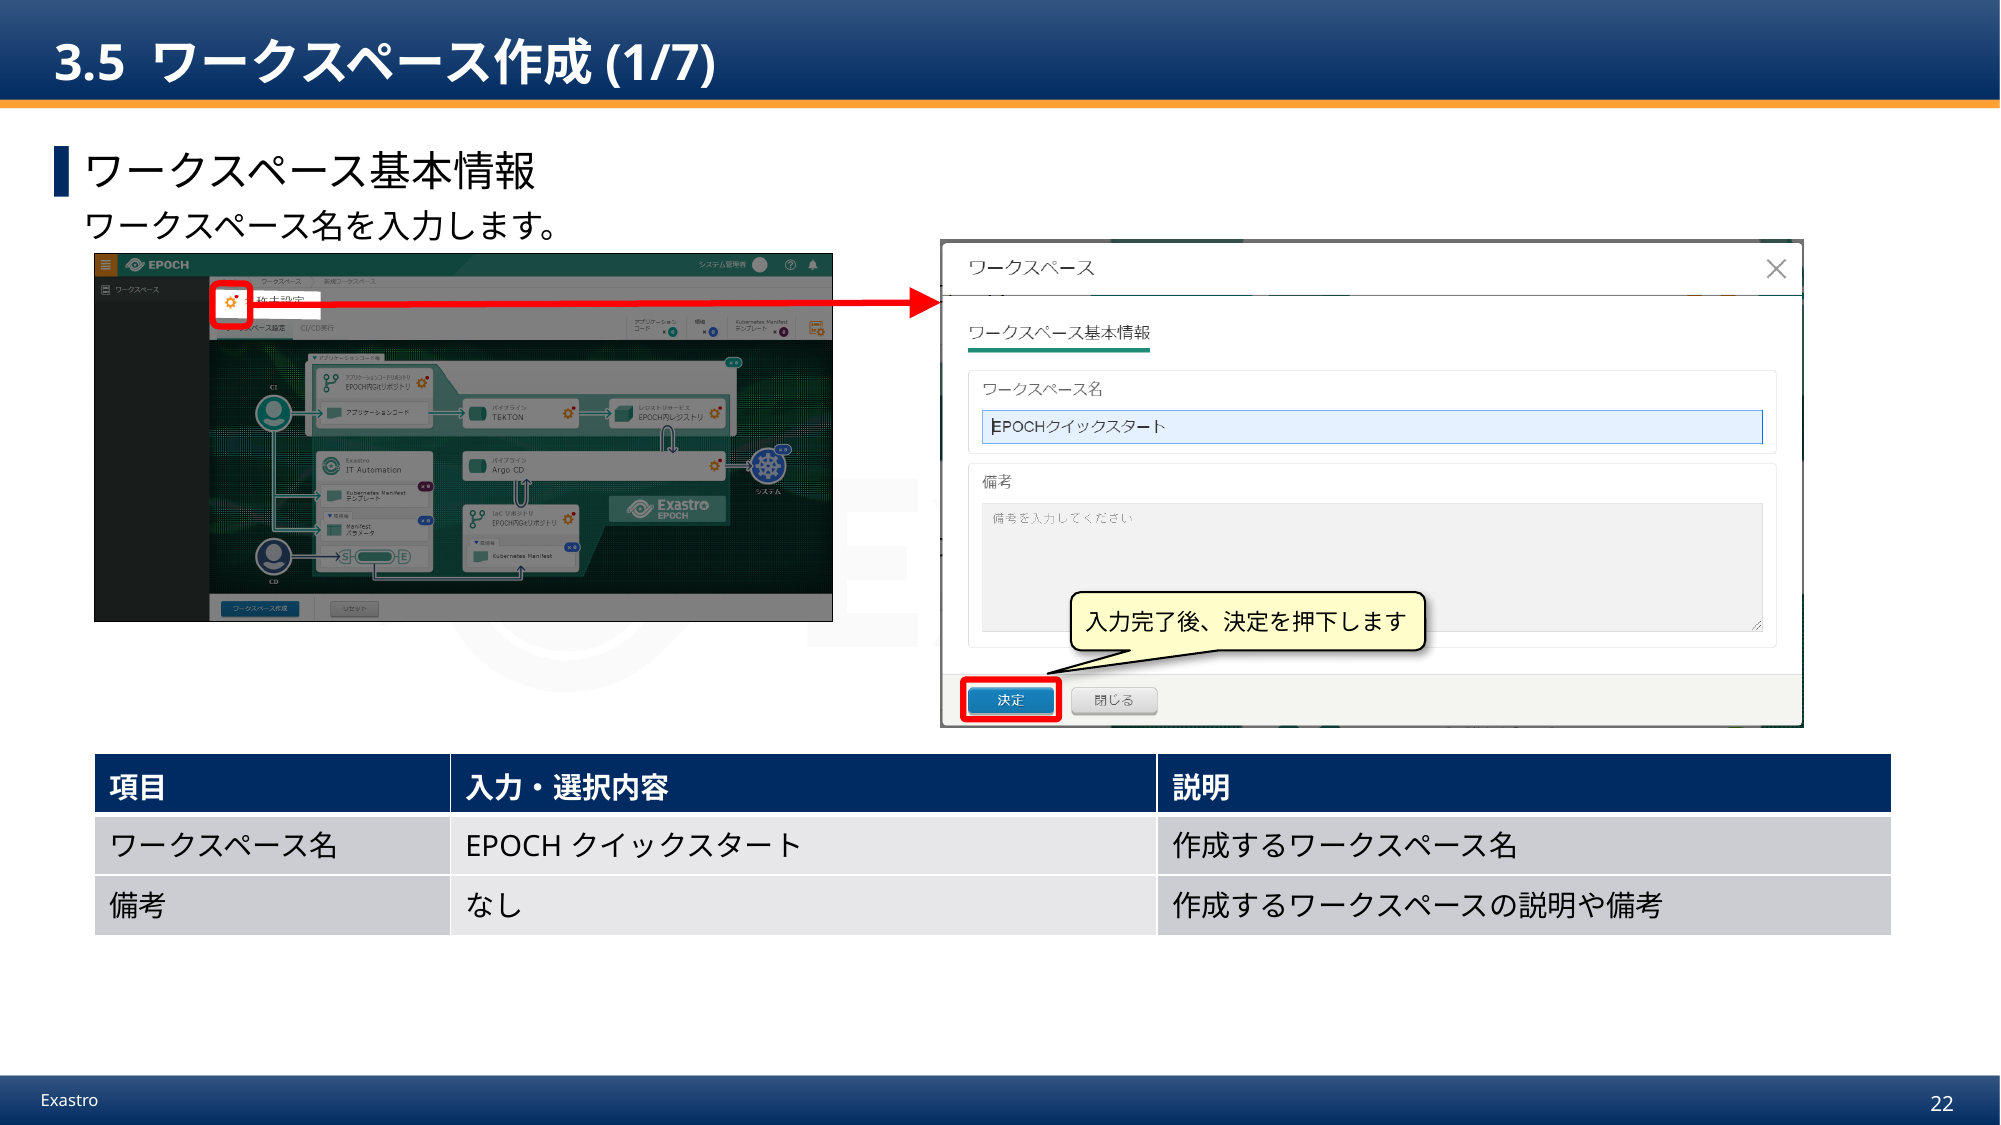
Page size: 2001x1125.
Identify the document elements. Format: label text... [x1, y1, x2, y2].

text_box [91, 256, 909, 627]
table_header 説明 [1158, 754, 1891, 812]
table_cell 作成するワークスペースの説明や備考 [1158, 876, 1891, 935]
table_cell ワークスペース名 [95, 817, 450, 874]
table_header 入力・選択内容 [451, 754, 1156, 812]
list ワークスペース基本情報 ワークスペース名を入力します。 [39, 137, 1961, 1035]
title 3.5 ワークスペース作成(1/7) [39, 18, 1961, 96]
picture [0, 0, 2000, 1125]
table_cell 備考 [95, 876, 450, 935]
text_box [94, 253, 833, 622]
table_cell 作成するワークスペース名 [1158, 817, 1891, 874]
table_cell なし [451, 876, 1156, 935]
text_box UI (Pod) [249, 306, 833, 312]
table_cell EPOCHクイックスタート [451, 817, 1156, 874]
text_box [250, 302, 935, 306]
text_box [925, 309, 1804, 734]
table_header 項目 [95, 754, 450, 812]
